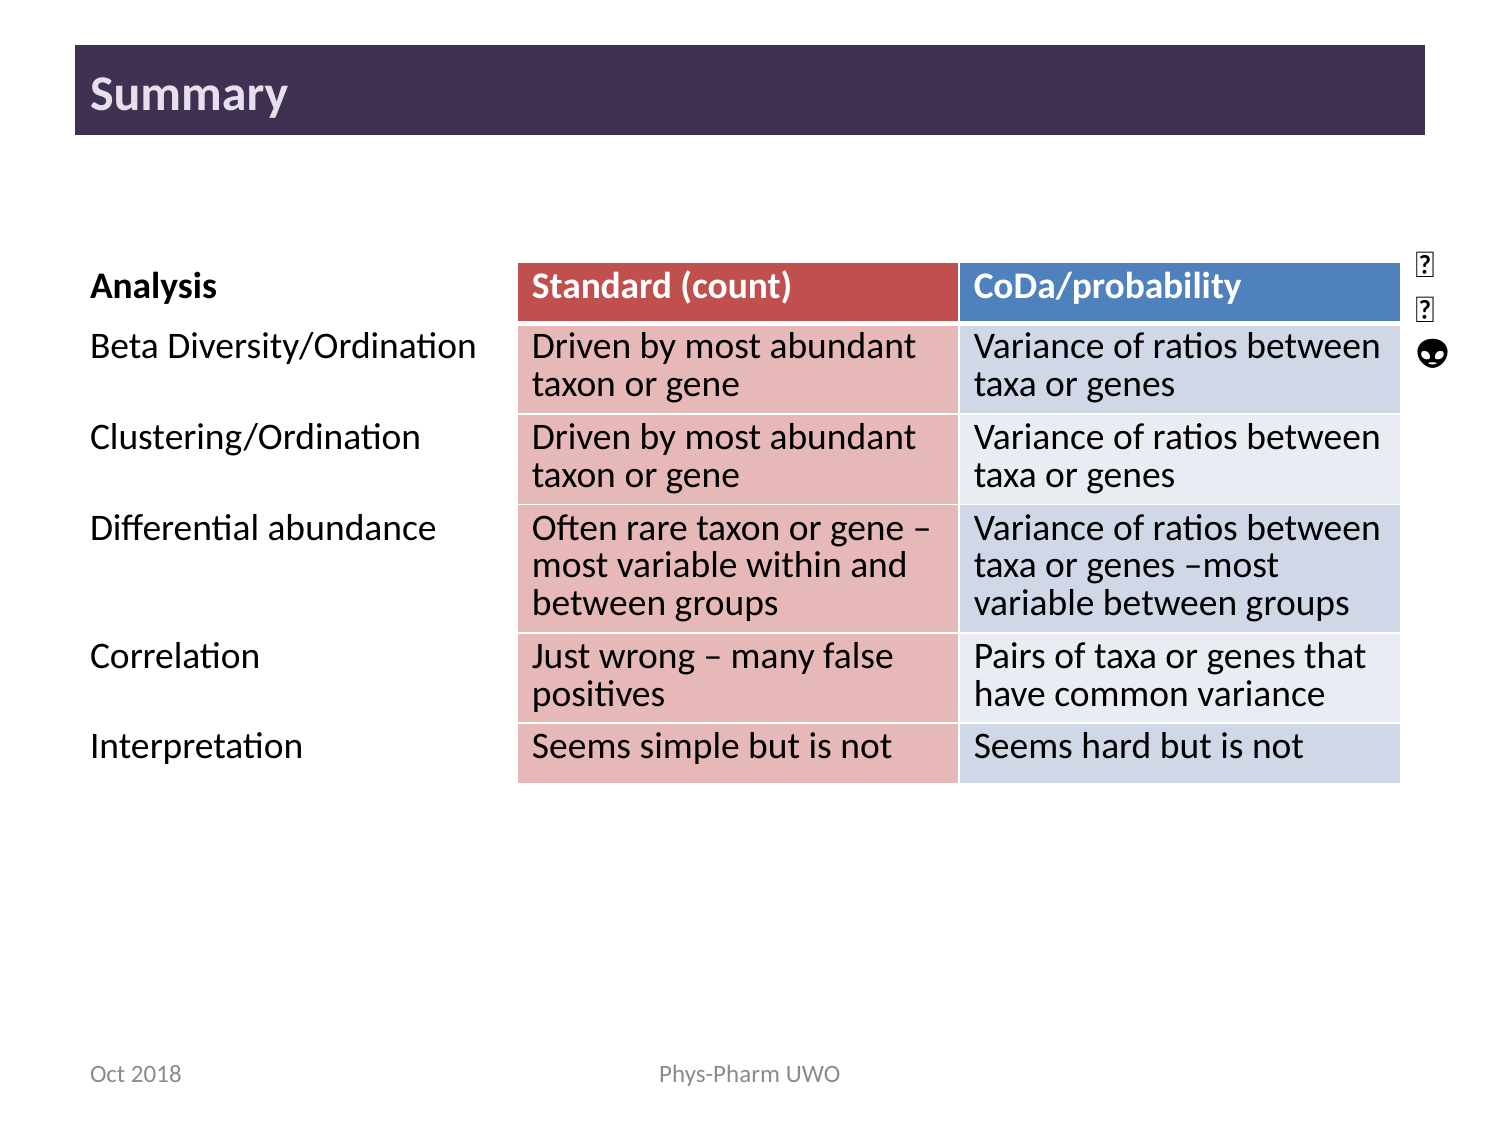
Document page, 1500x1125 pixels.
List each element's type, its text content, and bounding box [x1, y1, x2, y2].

table_cell Driven by most abundant taxon or gene [518, 415, 958, 504]
table_header CoDa/probability [960, 263, 1400, 321]
table_cell Clustering/Ordination [76, 415, 516, 504]
text_box 🐯 🐞 👽 [1400, 232, 1482, 383]
table_header Standard (count) [518, 263, 958, 321]
table_cell Differential abundance [76, 505, 516, 632]
table_cell Pairs of taxa or genes that have common variance [960, 634, 1400, 722]
footer Phys-Pharm UWO [512, 1042, 988, 1103]
table_cell Variance of ratios between taxa or genes [960, 326, 1400, 413]
table_header Analysis [76, 263, 516, 321]
table_cell Just wrong – many false positives [518, 634, 958, 722]
table_cell Seems hard but is not [960, 724, 1400, 783]
table_cell Interpretation [76, 724, 516, 783]
table_cell Often rare taxon or gene – most variable within and between groups [518, 505, 958, 632]
table_cell Variance of ratios between taxa or genes [960, 415, 1400, 504]
table_cell Beta Diversity/Ordination [76, 326, 516, 413]
table_cell Driven by most abundant taxon or gene [518, 326, 958, 413]
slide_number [75, 1042, 425, 1103]
table_cell Correlation [76, 634, 516, 722]
table_cell Seems simple but is not [518, 724, 958, 783]
table_cell Variance of ratios between taxa or genes –most variable between groups [960, 505, 1400, 632]
title Summary [75, 45, 1425, 135]
